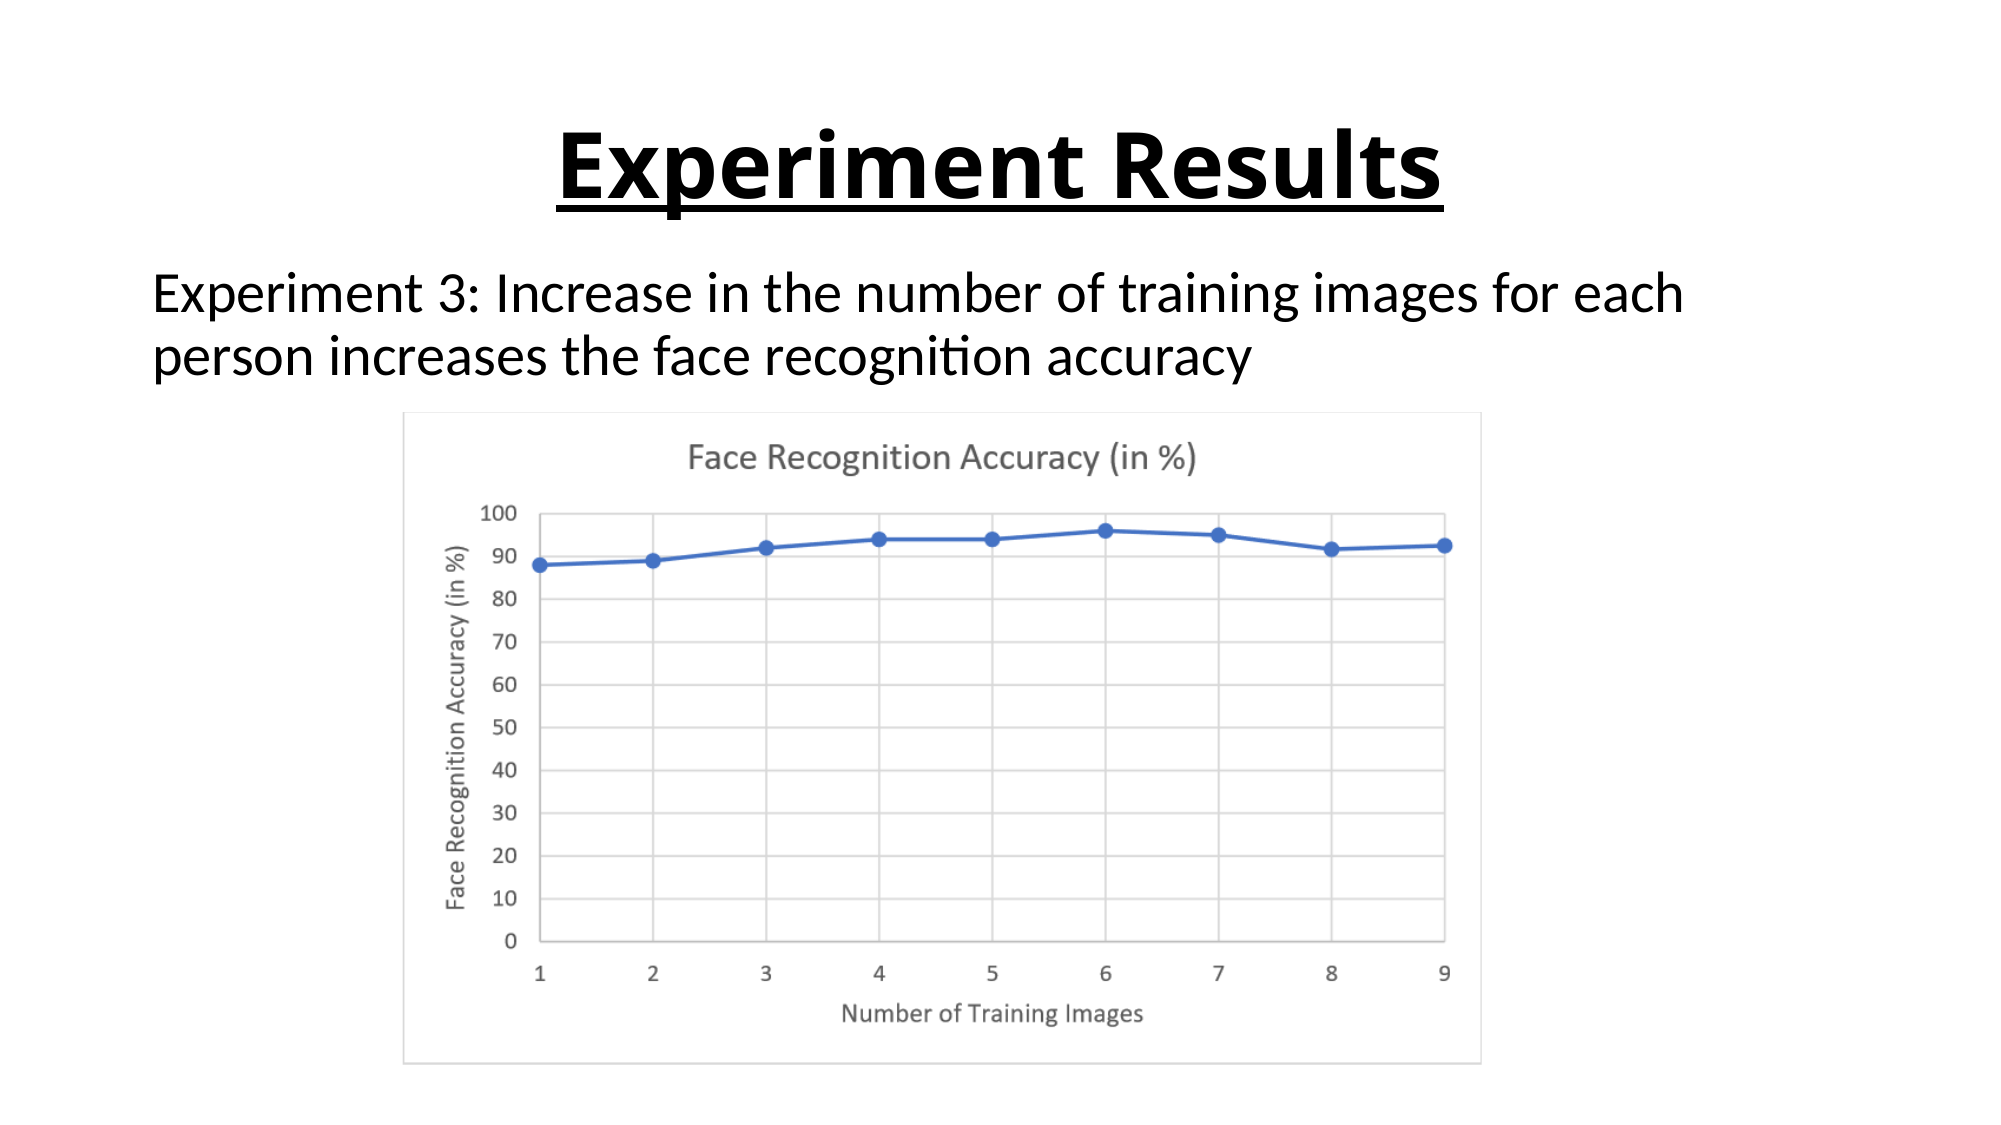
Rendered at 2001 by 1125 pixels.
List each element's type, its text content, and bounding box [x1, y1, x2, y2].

picture [402, 411, 1484, 1066]
list Experiment 3: Increase in the number of training images for each person increases the face recognition accuracy [137, 254, 1863, 1006]
title Experiment Results [137, 59, 1863, 254]
